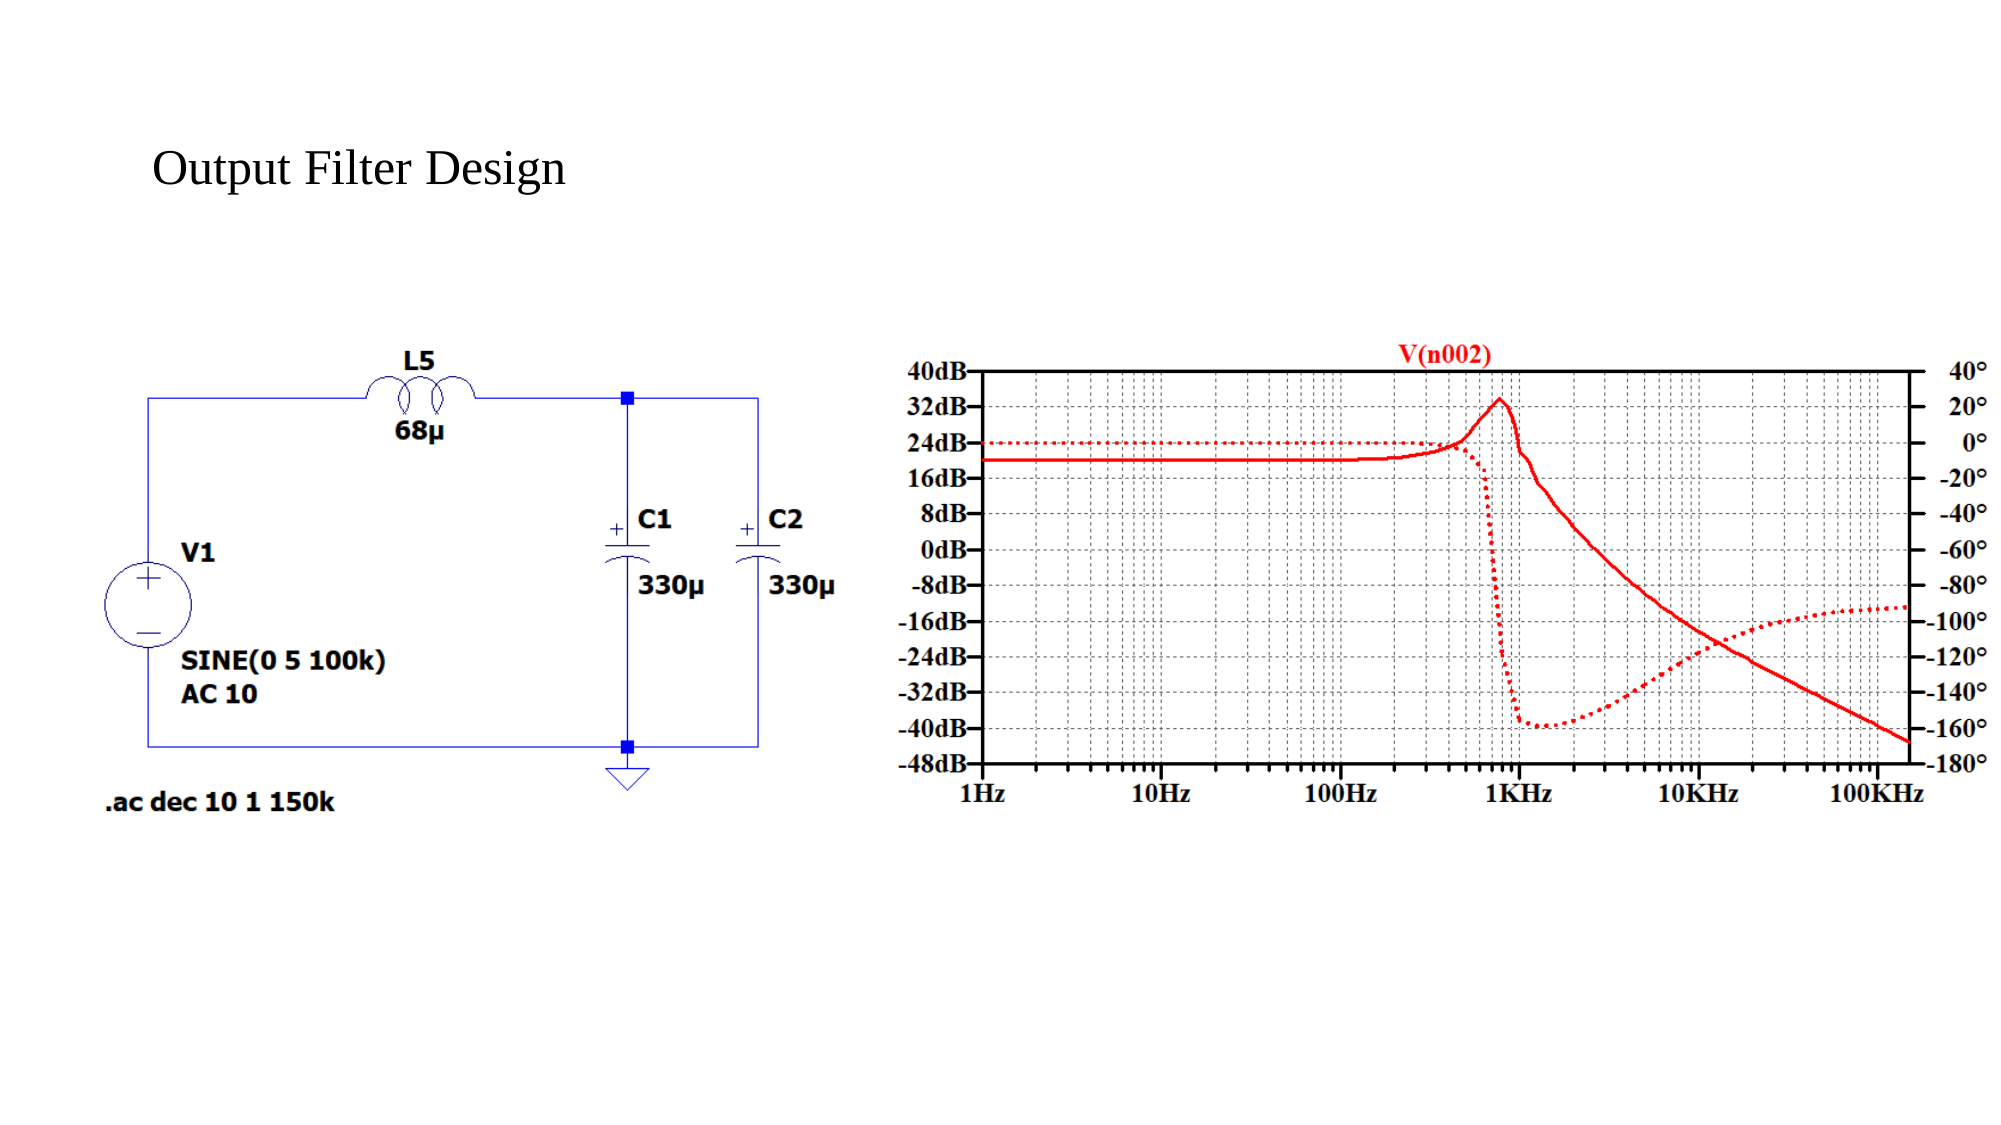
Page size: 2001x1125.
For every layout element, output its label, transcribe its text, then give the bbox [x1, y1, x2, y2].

picture [898, 339, 2000, 810]
picture [41, 339, 863, 828]
title Output Filter Design [137, 59, 1863, 278]
